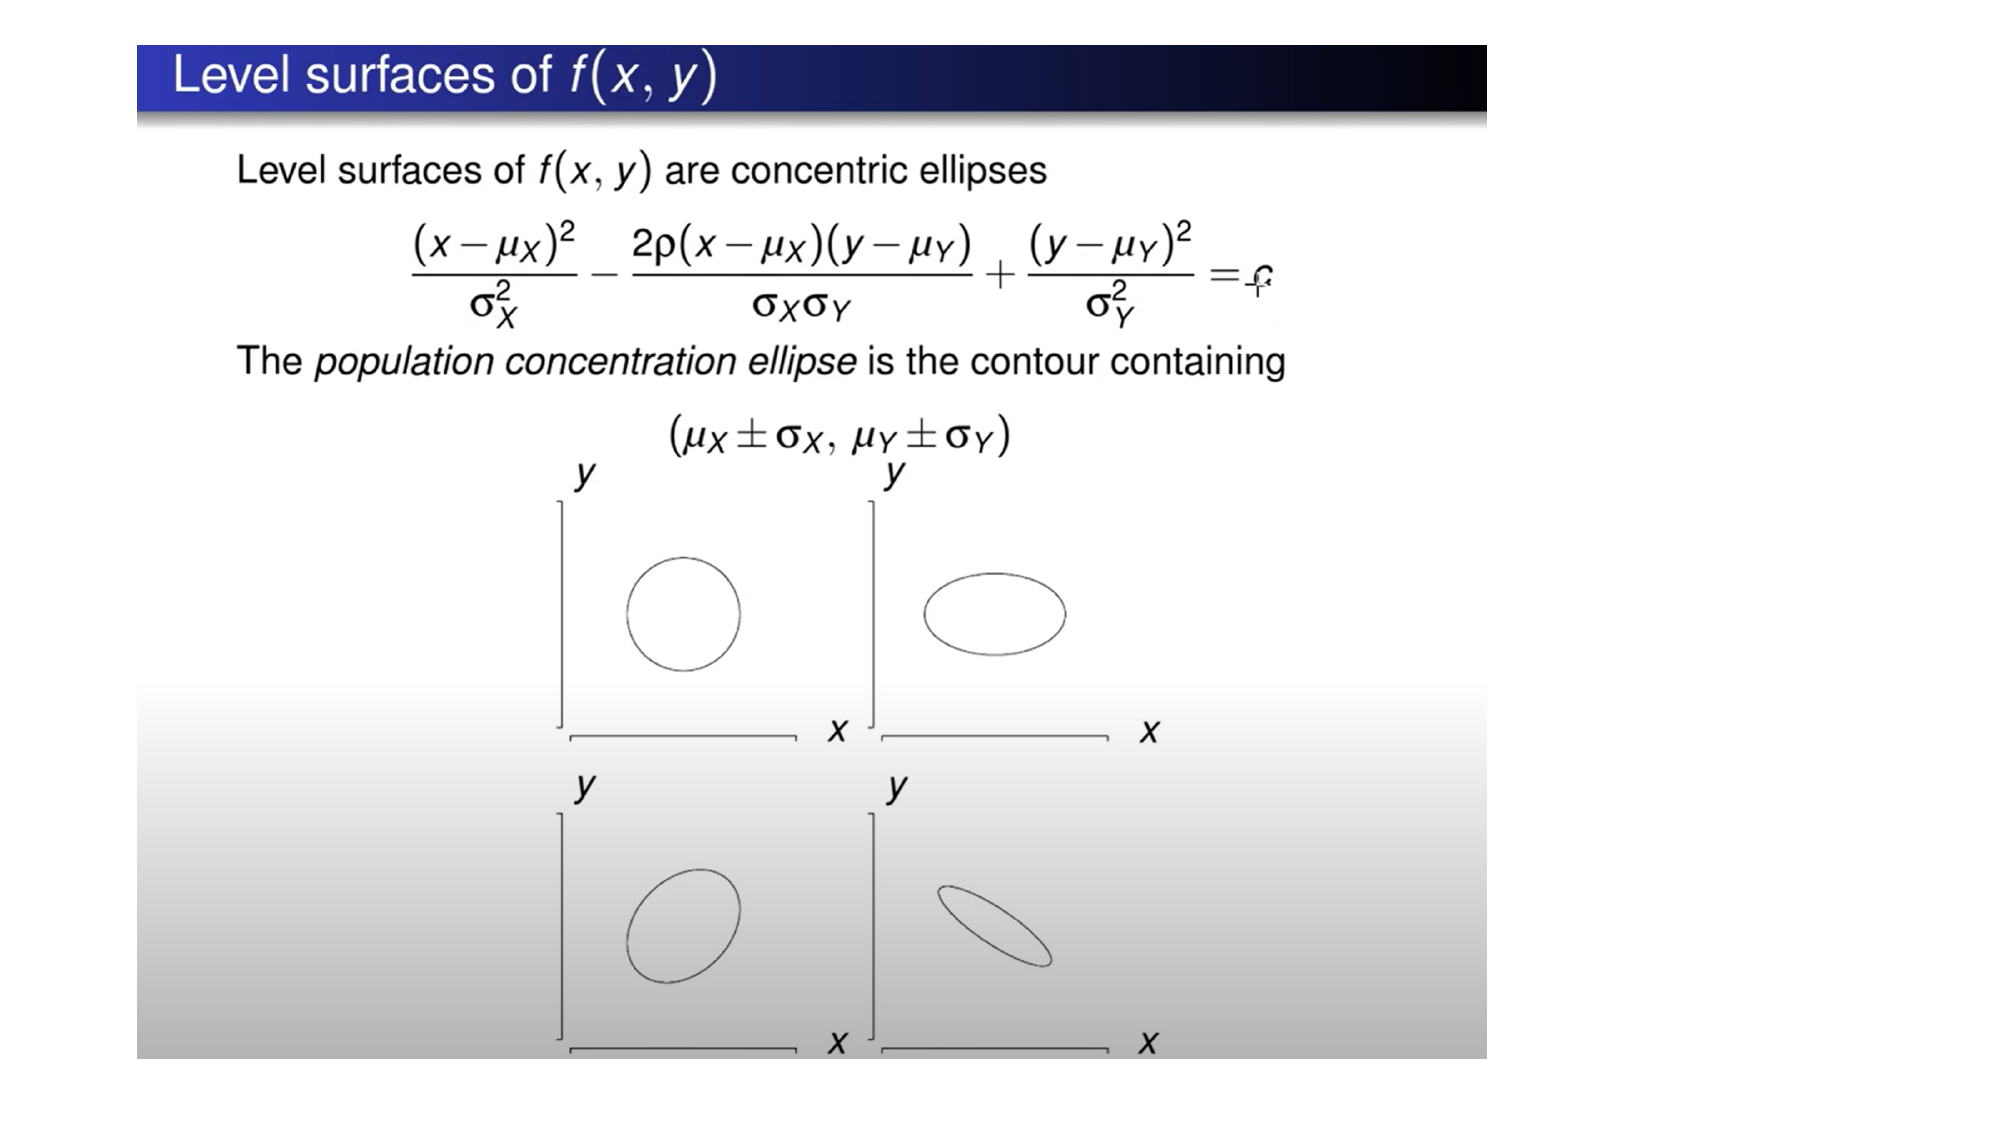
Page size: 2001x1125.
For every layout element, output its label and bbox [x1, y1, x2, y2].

picture [137, 45, 1487, 1059]
